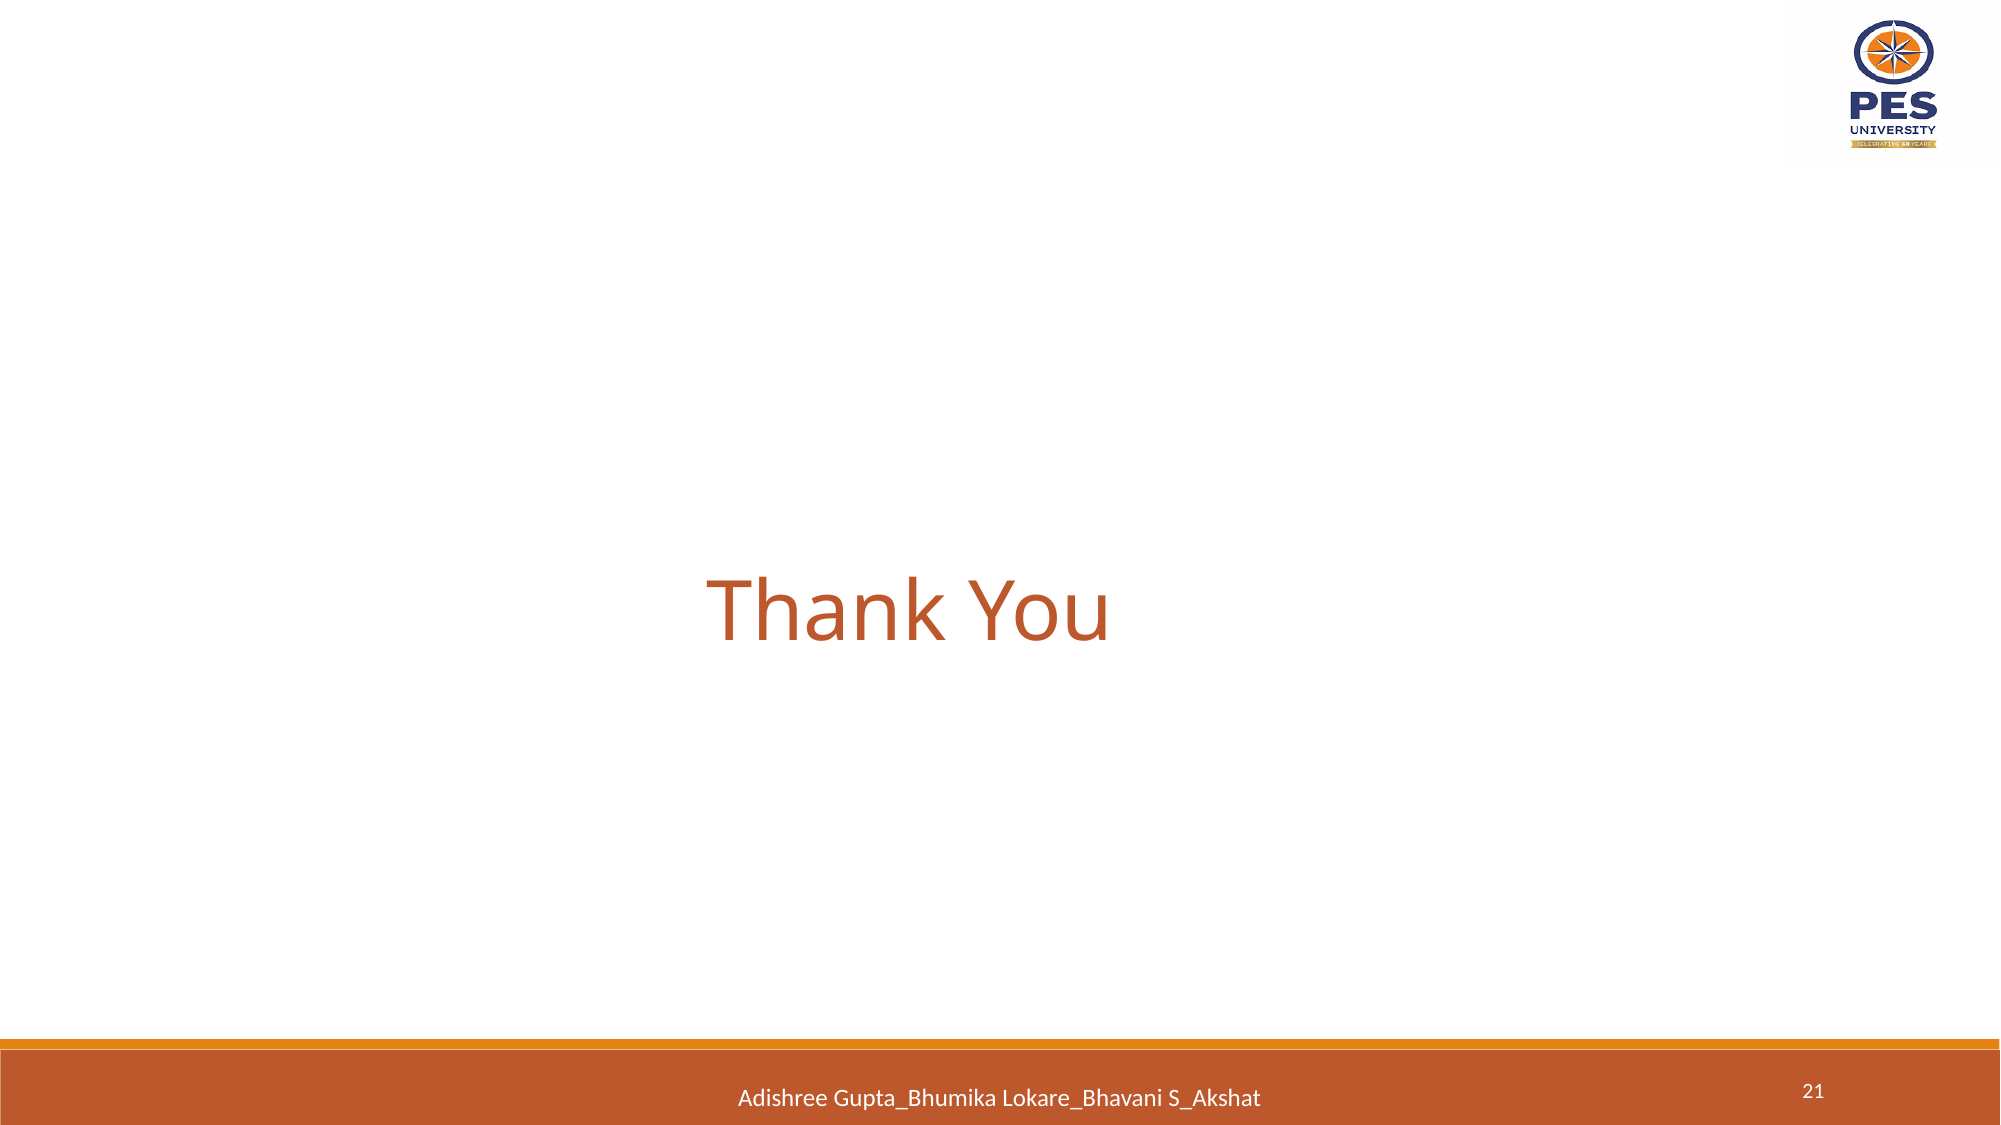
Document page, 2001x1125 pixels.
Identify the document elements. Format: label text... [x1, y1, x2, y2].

slide_number 21 [1624, 1059, 1840, 1120]
text_box Adishree Gupta_Bhumika Lokare_Bhavani S_Akshat [669, 1074, 1330, 1120]
picture [1787, 0, 2000, 169]
text_box Thank You [319, 549, 1129, 665]
